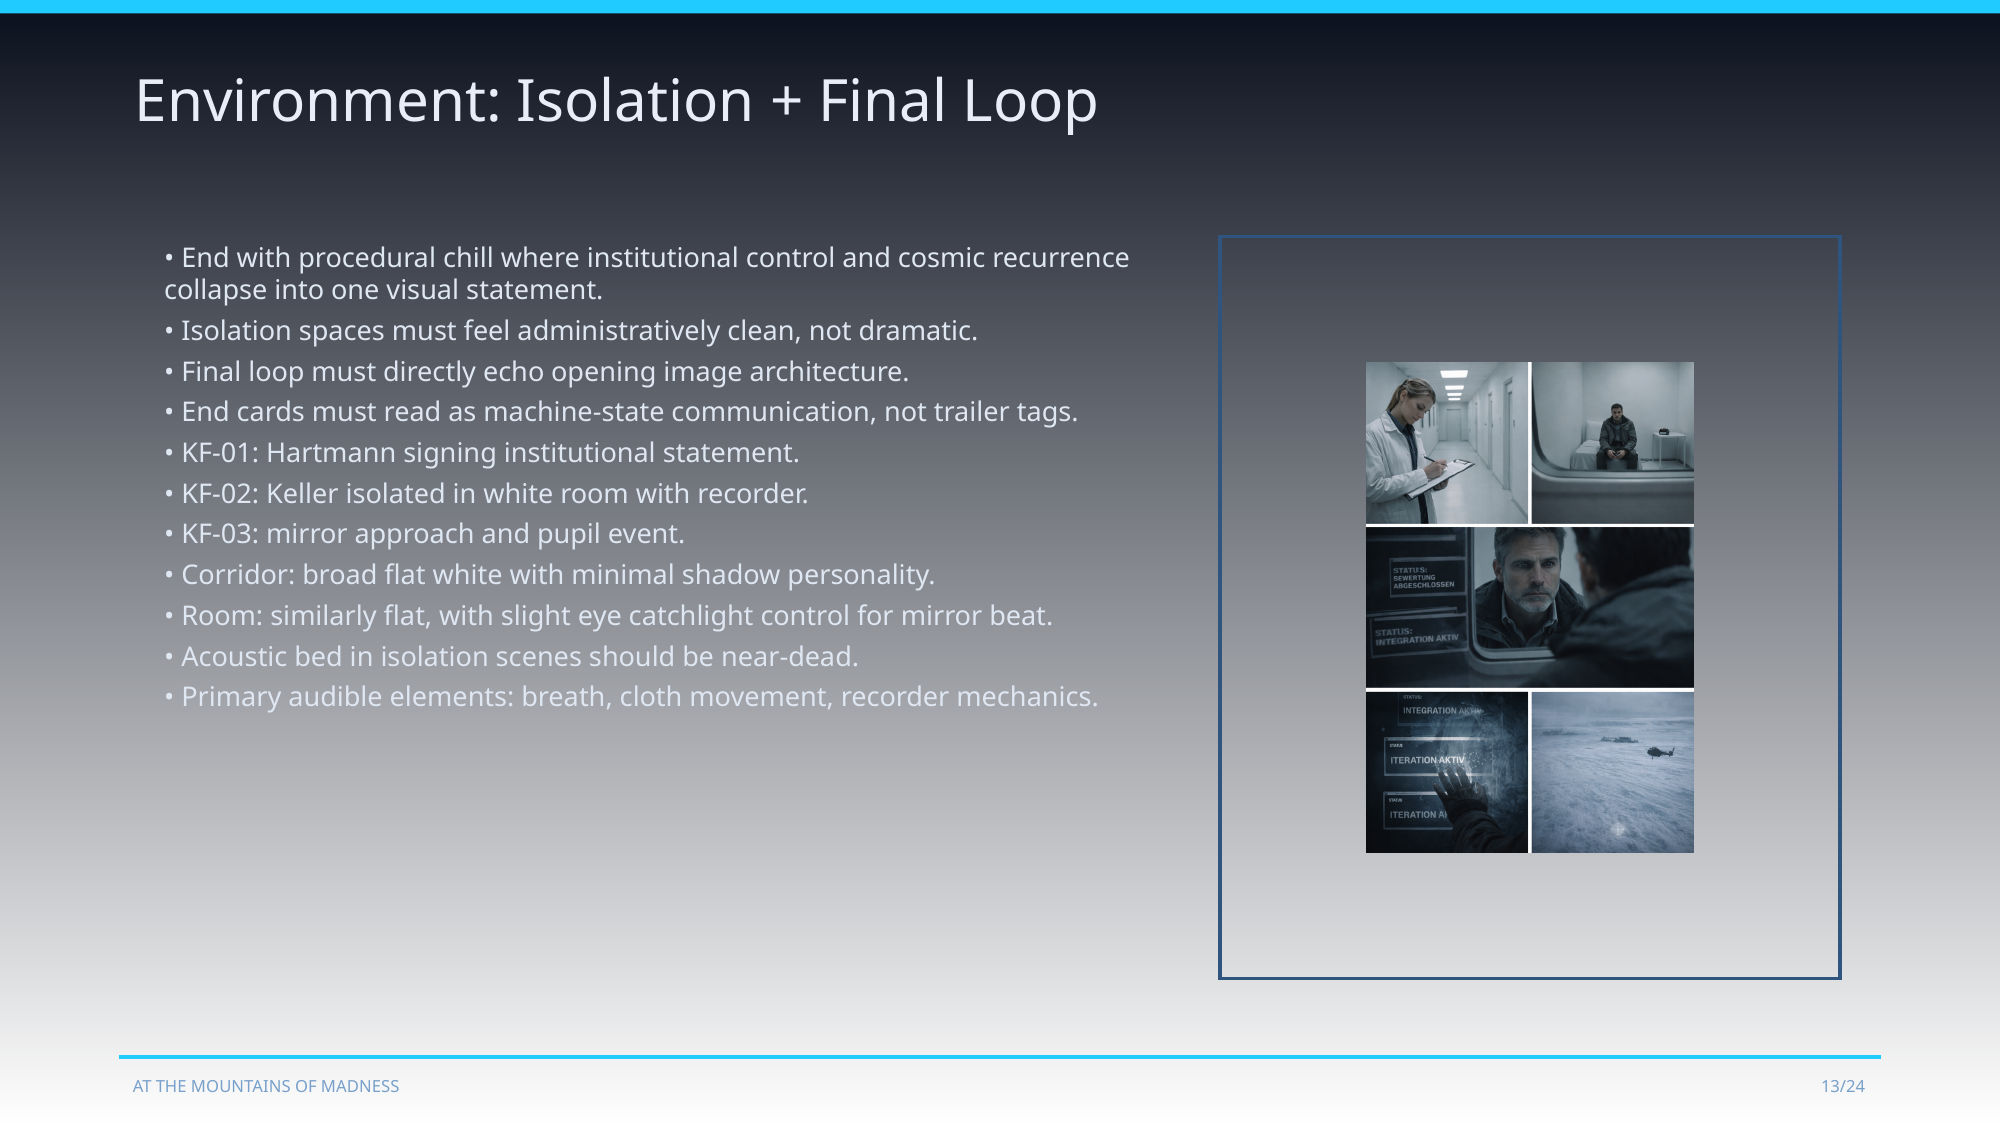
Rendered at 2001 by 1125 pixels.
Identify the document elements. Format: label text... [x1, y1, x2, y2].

text_box 13/24 [1806, 1068, 1881, 1104]
text_box [119, 1055, 1881, 1059]
text_box • End with procedural chill where institutional control and cosmic recurrence collapse into one visual statement. • Isolation spaces must feel administratively clean, not dramatic. • Final loop must directly echo opening image architecture. • End cards must read as machine-state communication, not trailer tags. • KF-01: Hartmann signing institutional statement. • KF-02: Keller isolated in white room with recorder. • KF-03: mirror approach and pupil event. • Corridor: broad flat white with minimal shadow personality. • Room: similarly flat, with slight eye catchlight control for mirror beat. • Acoustic bed in isolation scenes should be near-dead. • Primary audible elements: breath, cloth movement, recorder mechanics. [159, 236, 1160, 723]
text_box Environment: Isolation + Final Loop [120, 56, 1880, 143]
text_box AT THE MOUNTAINS OF MADNESS [118, 1068, 415, 1104]
text_box [0, 14, 2000, 1125]
picture [1366, 362, 1694, 853]
text_box [1219, 235, 1841, 980]
text_box [0, 0, 2000, 14]
